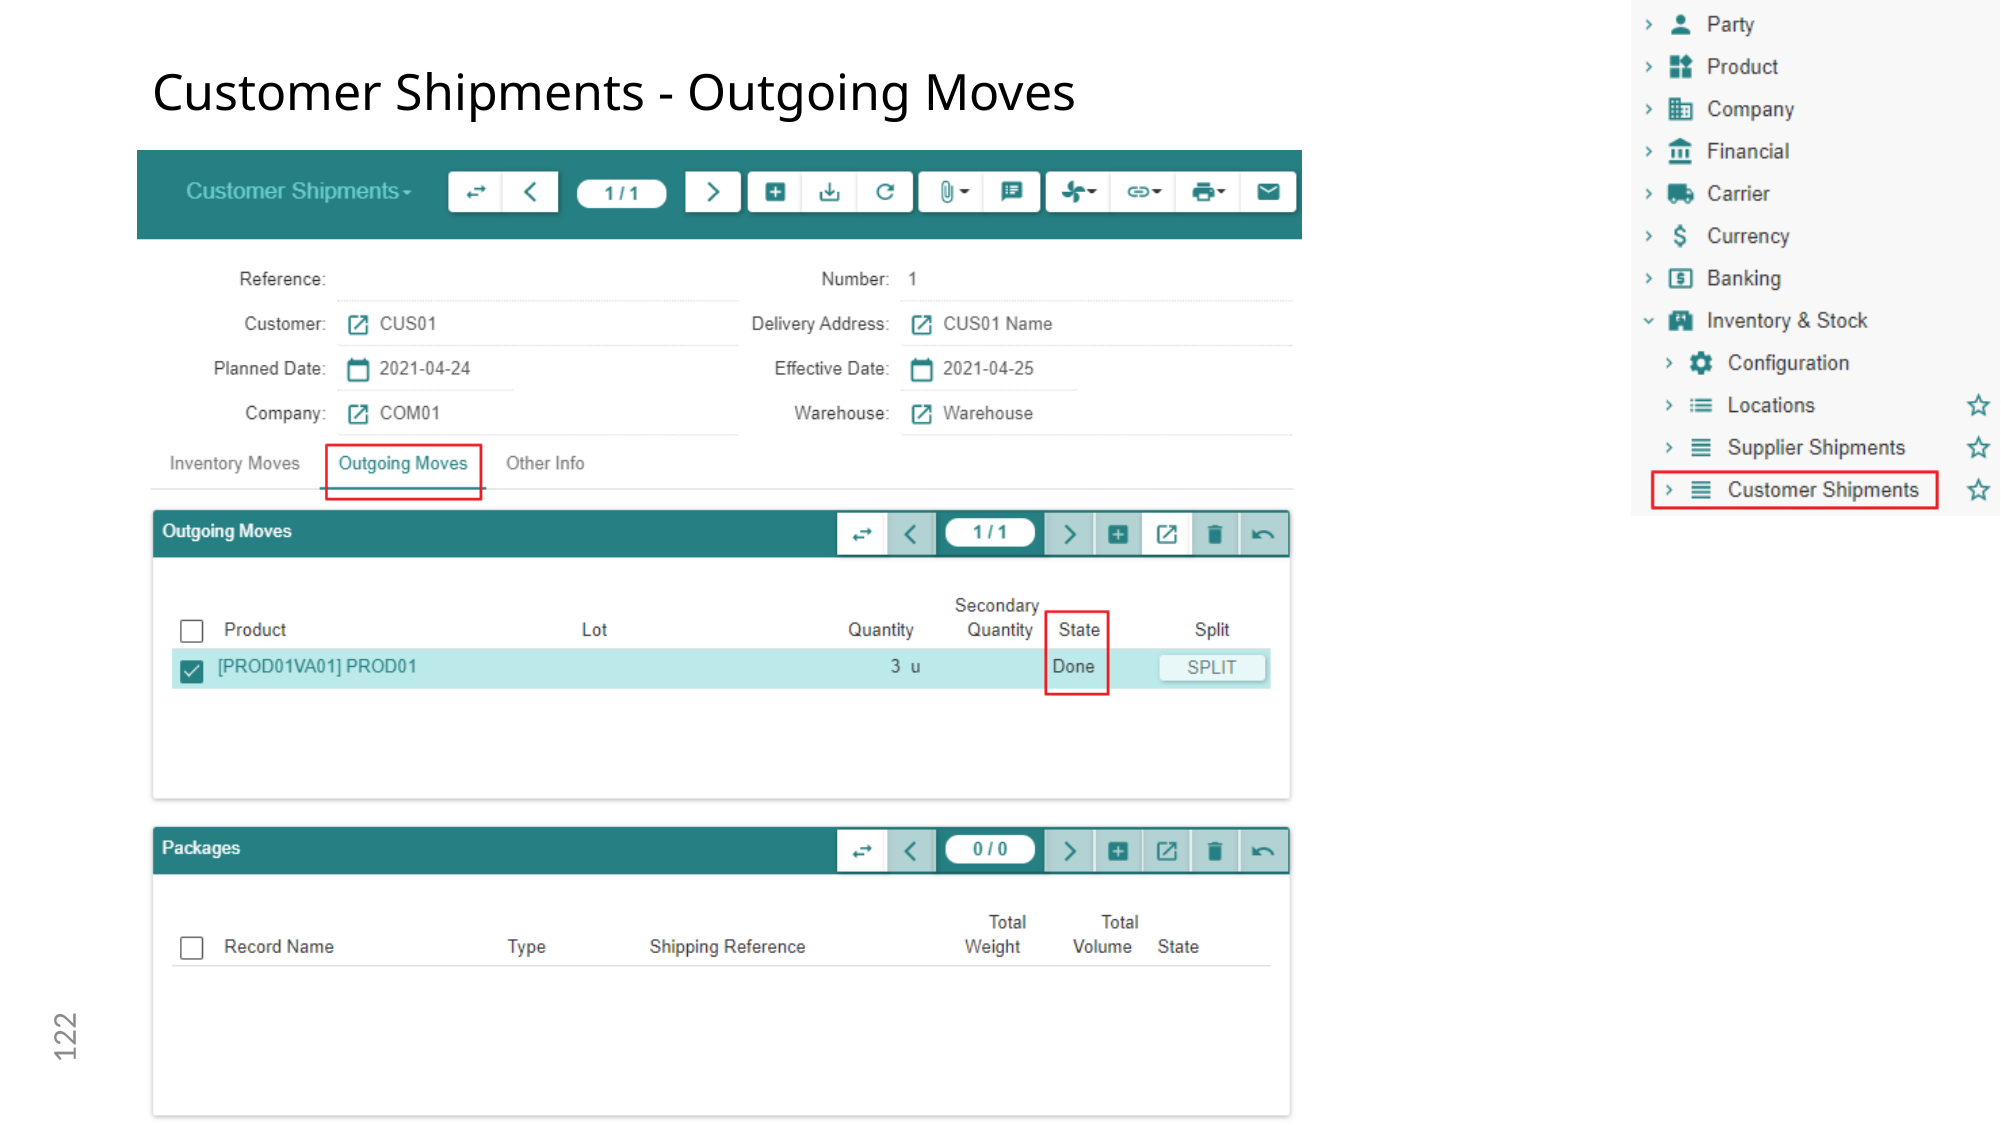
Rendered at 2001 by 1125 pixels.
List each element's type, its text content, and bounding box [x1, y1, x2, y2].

title Customer Shipments - Outgoing Moves [137, 59, 1631, 136]
picture [137, 150, 1302, 1125]
picture [1631, 0, 2000, 516]
slide_number 122 [32, 969, 93, 1108]
